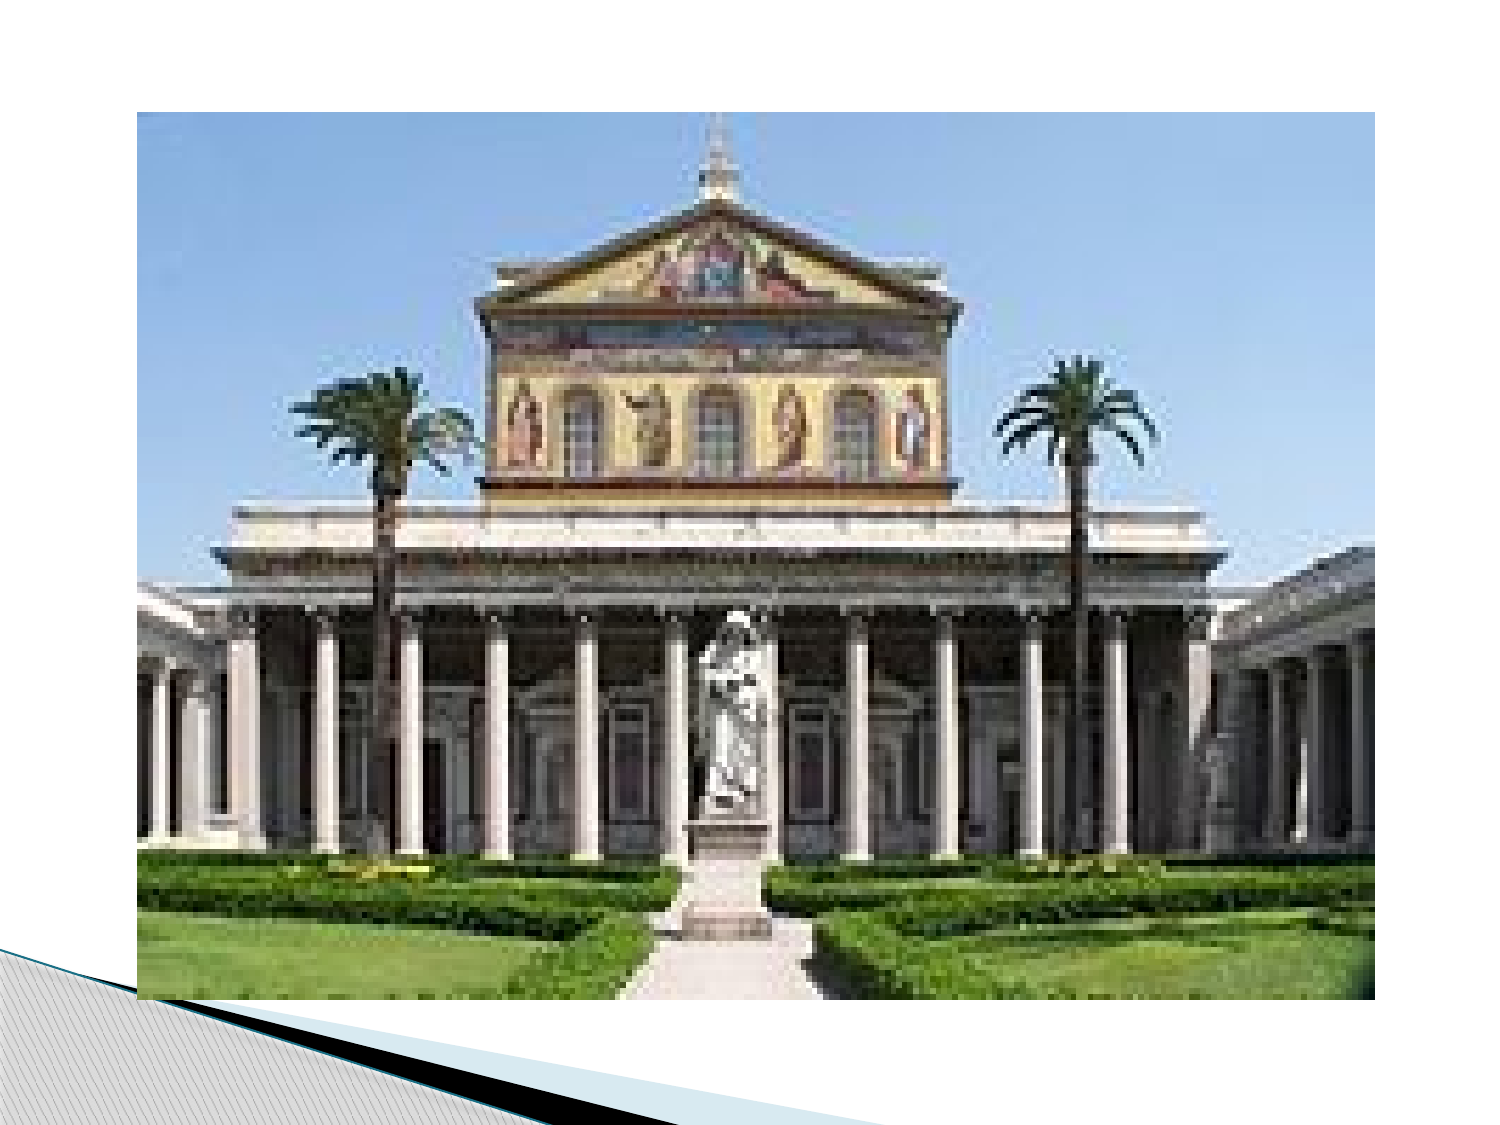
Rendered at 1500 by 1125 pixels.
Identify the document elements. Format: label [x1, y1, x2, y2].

picture [137, 112, 1376, 1001]
